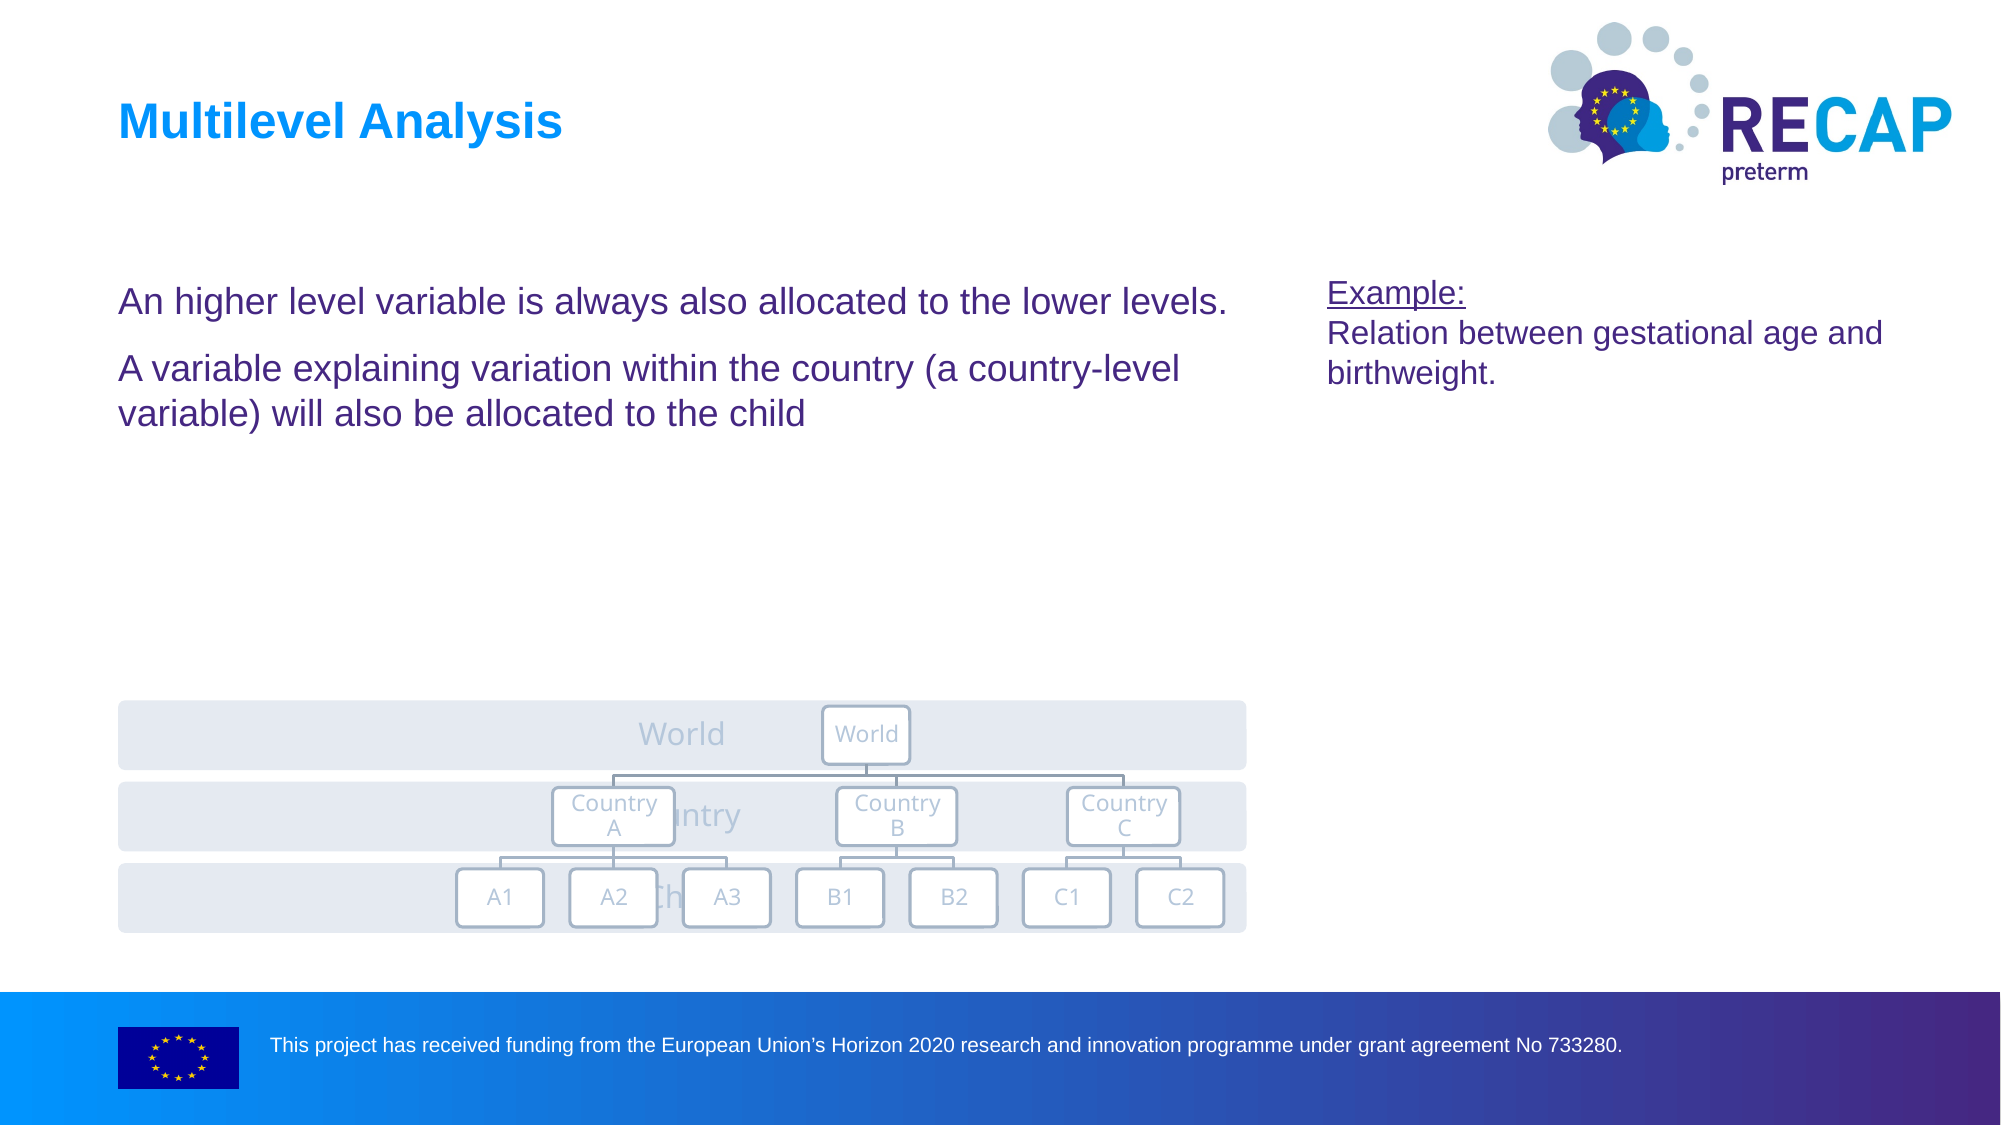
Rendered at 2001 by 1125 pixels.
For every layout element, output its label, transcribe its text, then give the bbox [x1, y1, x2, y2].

picture [118, 1039, 239, 1089]
text_box An higher level variable is always also allocated to the lower levels. A variable explaining variation within the country (a country-level variable) will also be allocated to the child [118, 276, 1247, 594]
text_box Example: Relation between gestational age and birthweight. [1312, 264, 1922, 399]
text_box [117, 594, 1247, 1039]
picture [1547, 22, 1953, 185]
title Multilevel Analysis [118, 88, 1592, 237]
